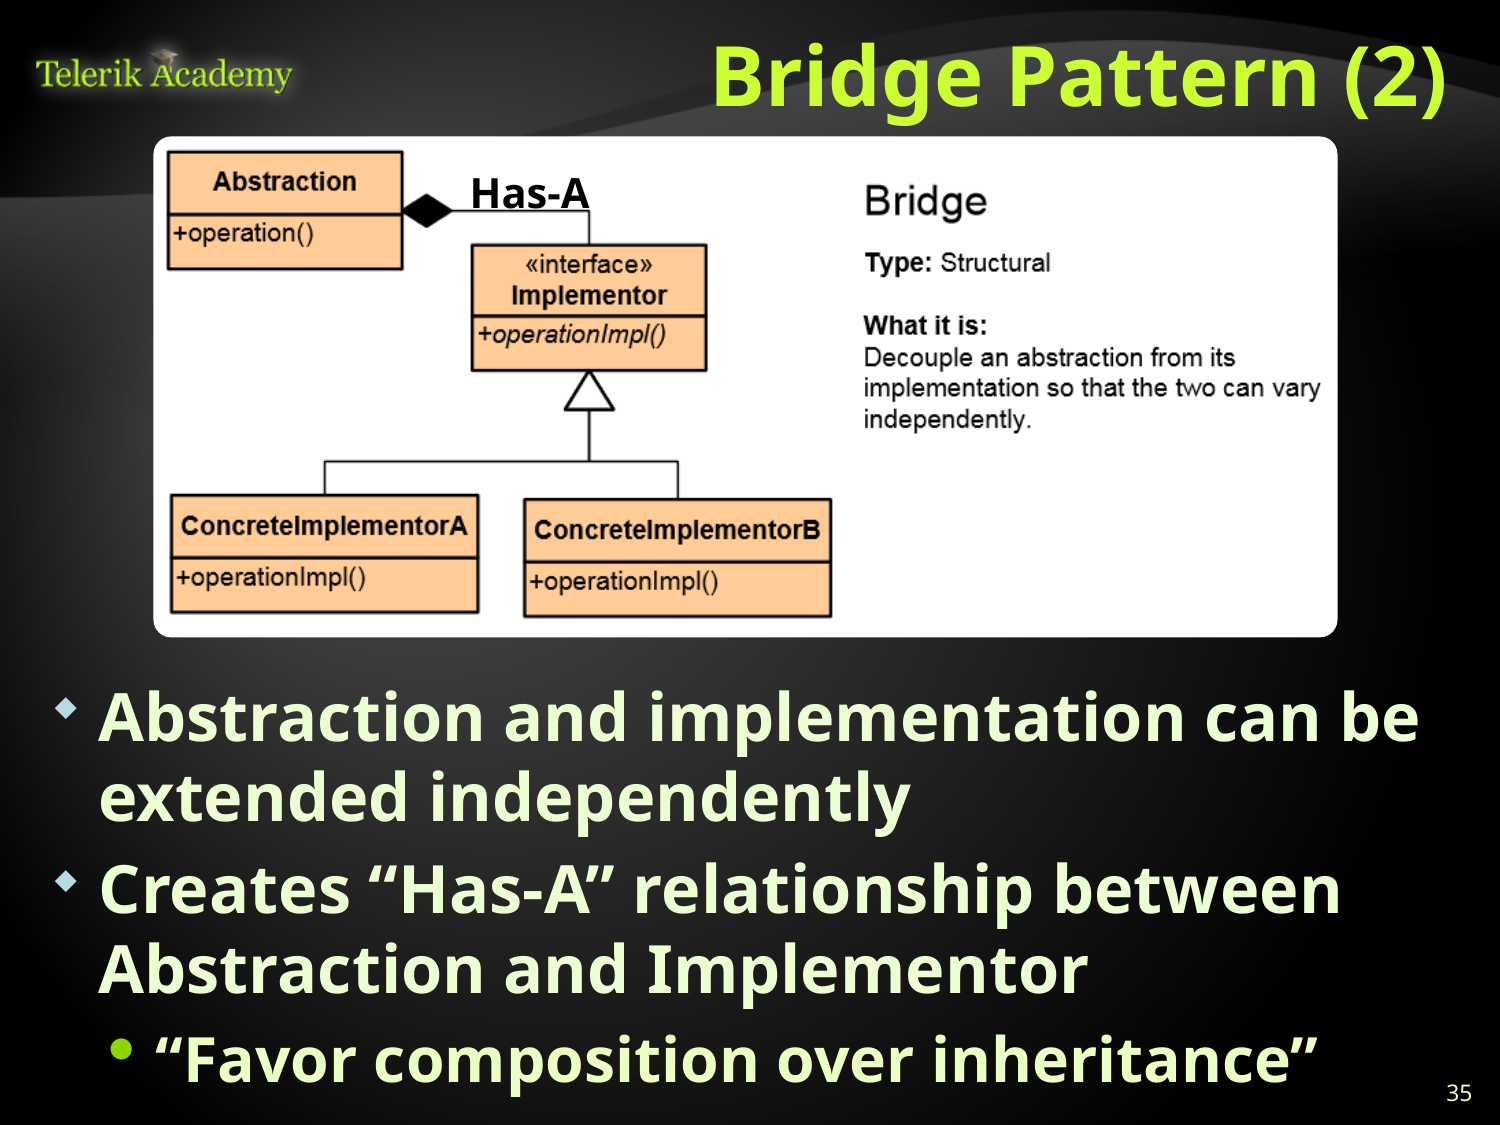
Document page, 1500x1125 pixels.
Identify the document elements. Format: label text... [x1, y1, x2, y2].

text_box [153, 136, 1338, 638]
slide_number 35 [1412, 1074, 1488, 1113]
list Abstraction and implementation can be extended independently Creates “Has-A” relationship between Abstraction and Implementor “Favor composition over inheritance” [37, 112, 1463, 1113]
title Bridge Pattern (2) [300, 12, 1463, 112]
picture [0, 0, 1500, 1125]
